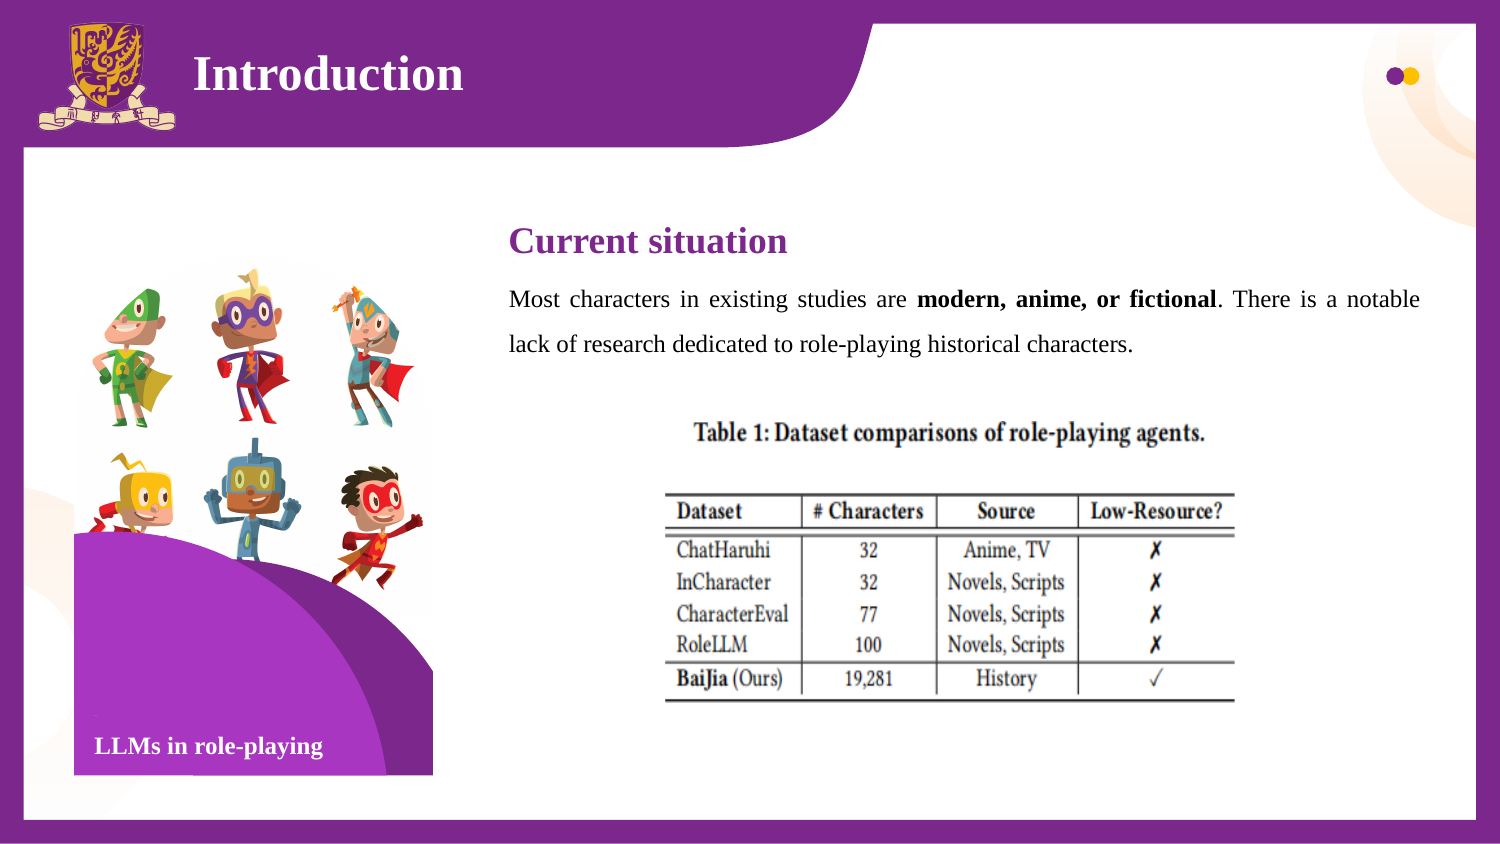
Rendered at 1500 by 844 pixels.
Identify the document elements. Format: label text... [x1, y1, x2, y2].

picture [663, 421, 1266, 731]
text_box [72, 529, 389, 778]
text_box [234, 557, 435, 778]
text_box Current situation [508, 216, 1127, 262]
picture [0, 0, 215, 200]
text_box [72, 252, 433, 616]
text_box Introduction [215, 40, 815, 101]
text_box Most characters in existing studies are modern, anime, or fictional. There is a notable lack of research dedicated to role-playing historical characters. [508, 262, 1421, 364]
text_box LLMs in role-playing [94, 714, 387, 766]
